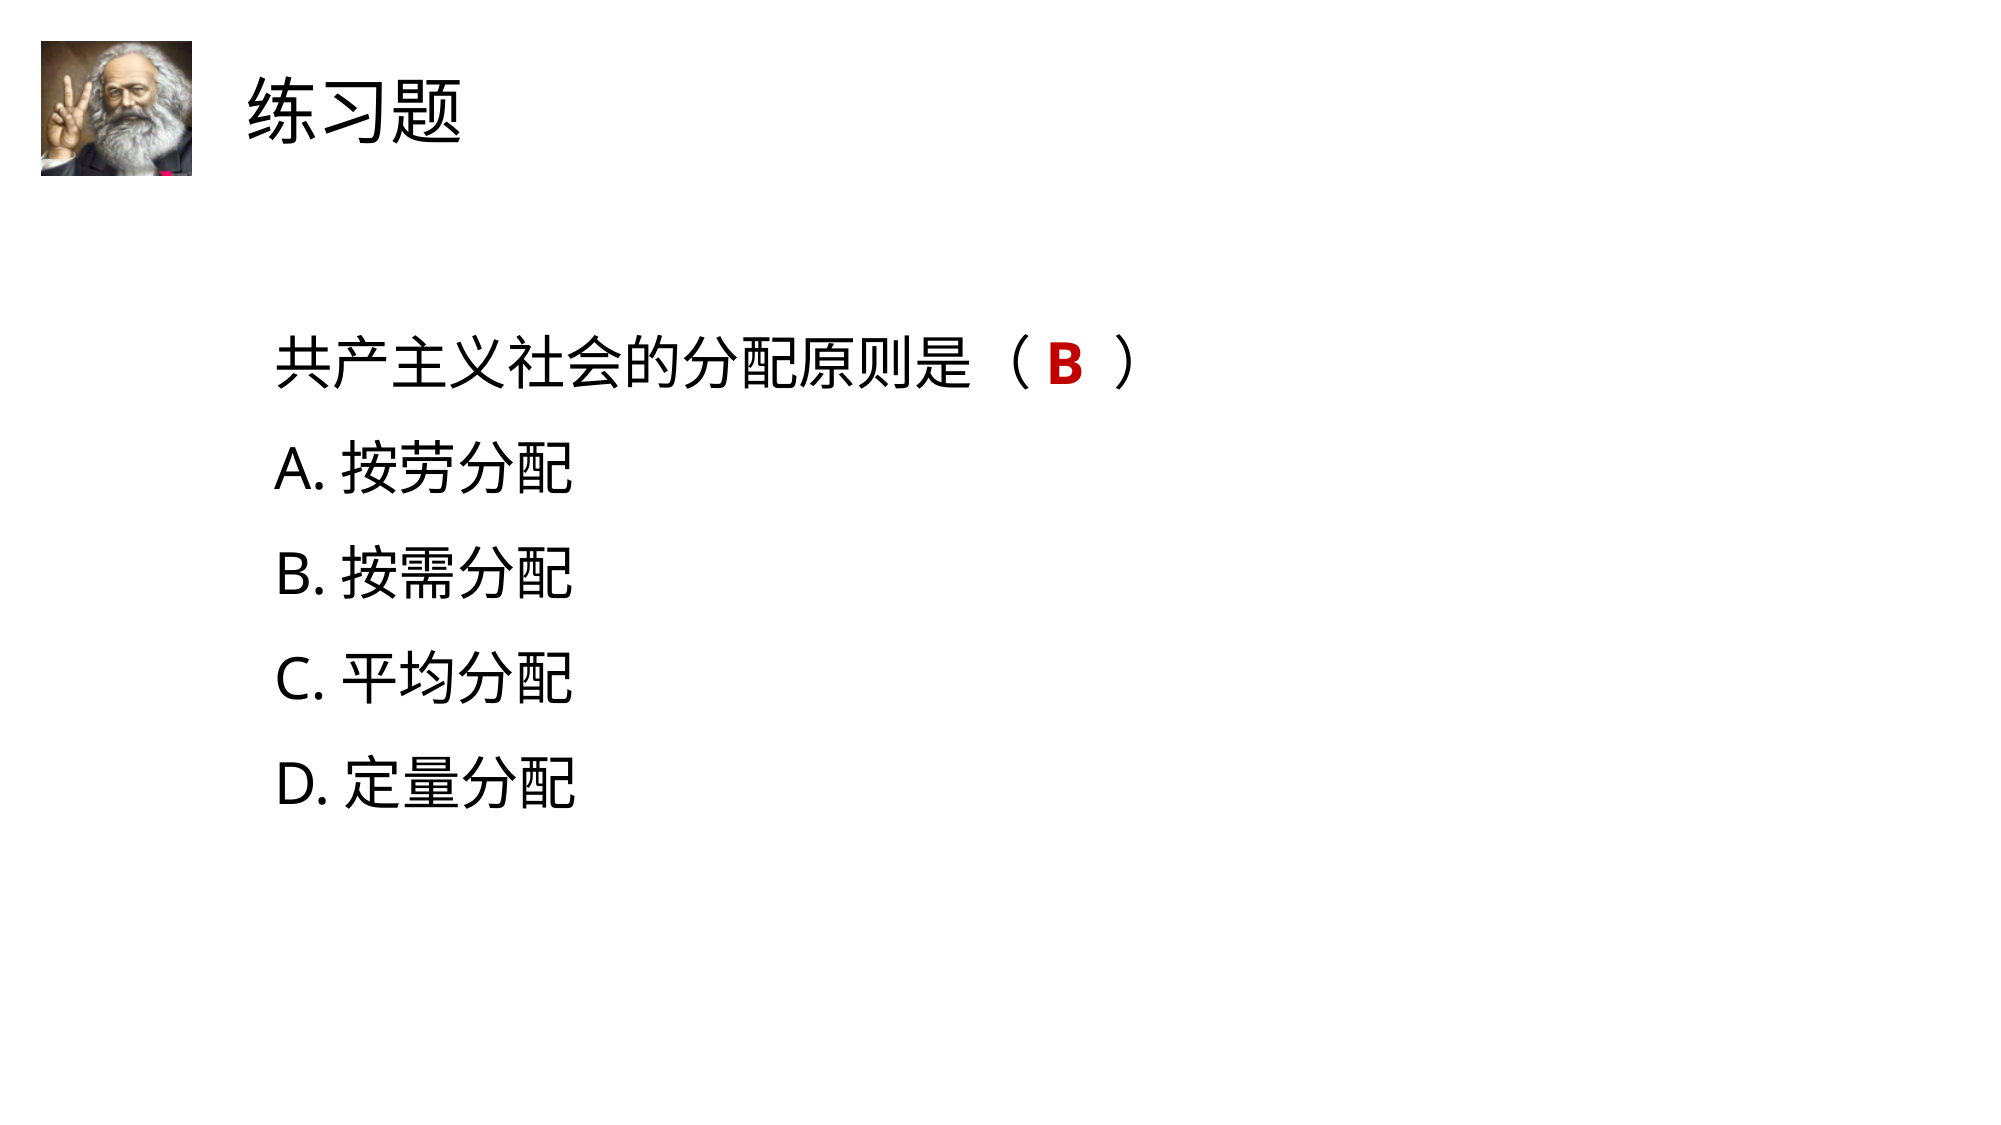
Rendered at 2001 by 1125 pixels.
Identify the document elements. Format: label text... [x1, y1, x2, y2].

picture [41, 41, 192, 176]
text_box 共产主义社会的分配原则是（B ） A.按劳分配 B.按需分配 C.平均分配 D.定量分配 [259, 284, 1855, 824]
